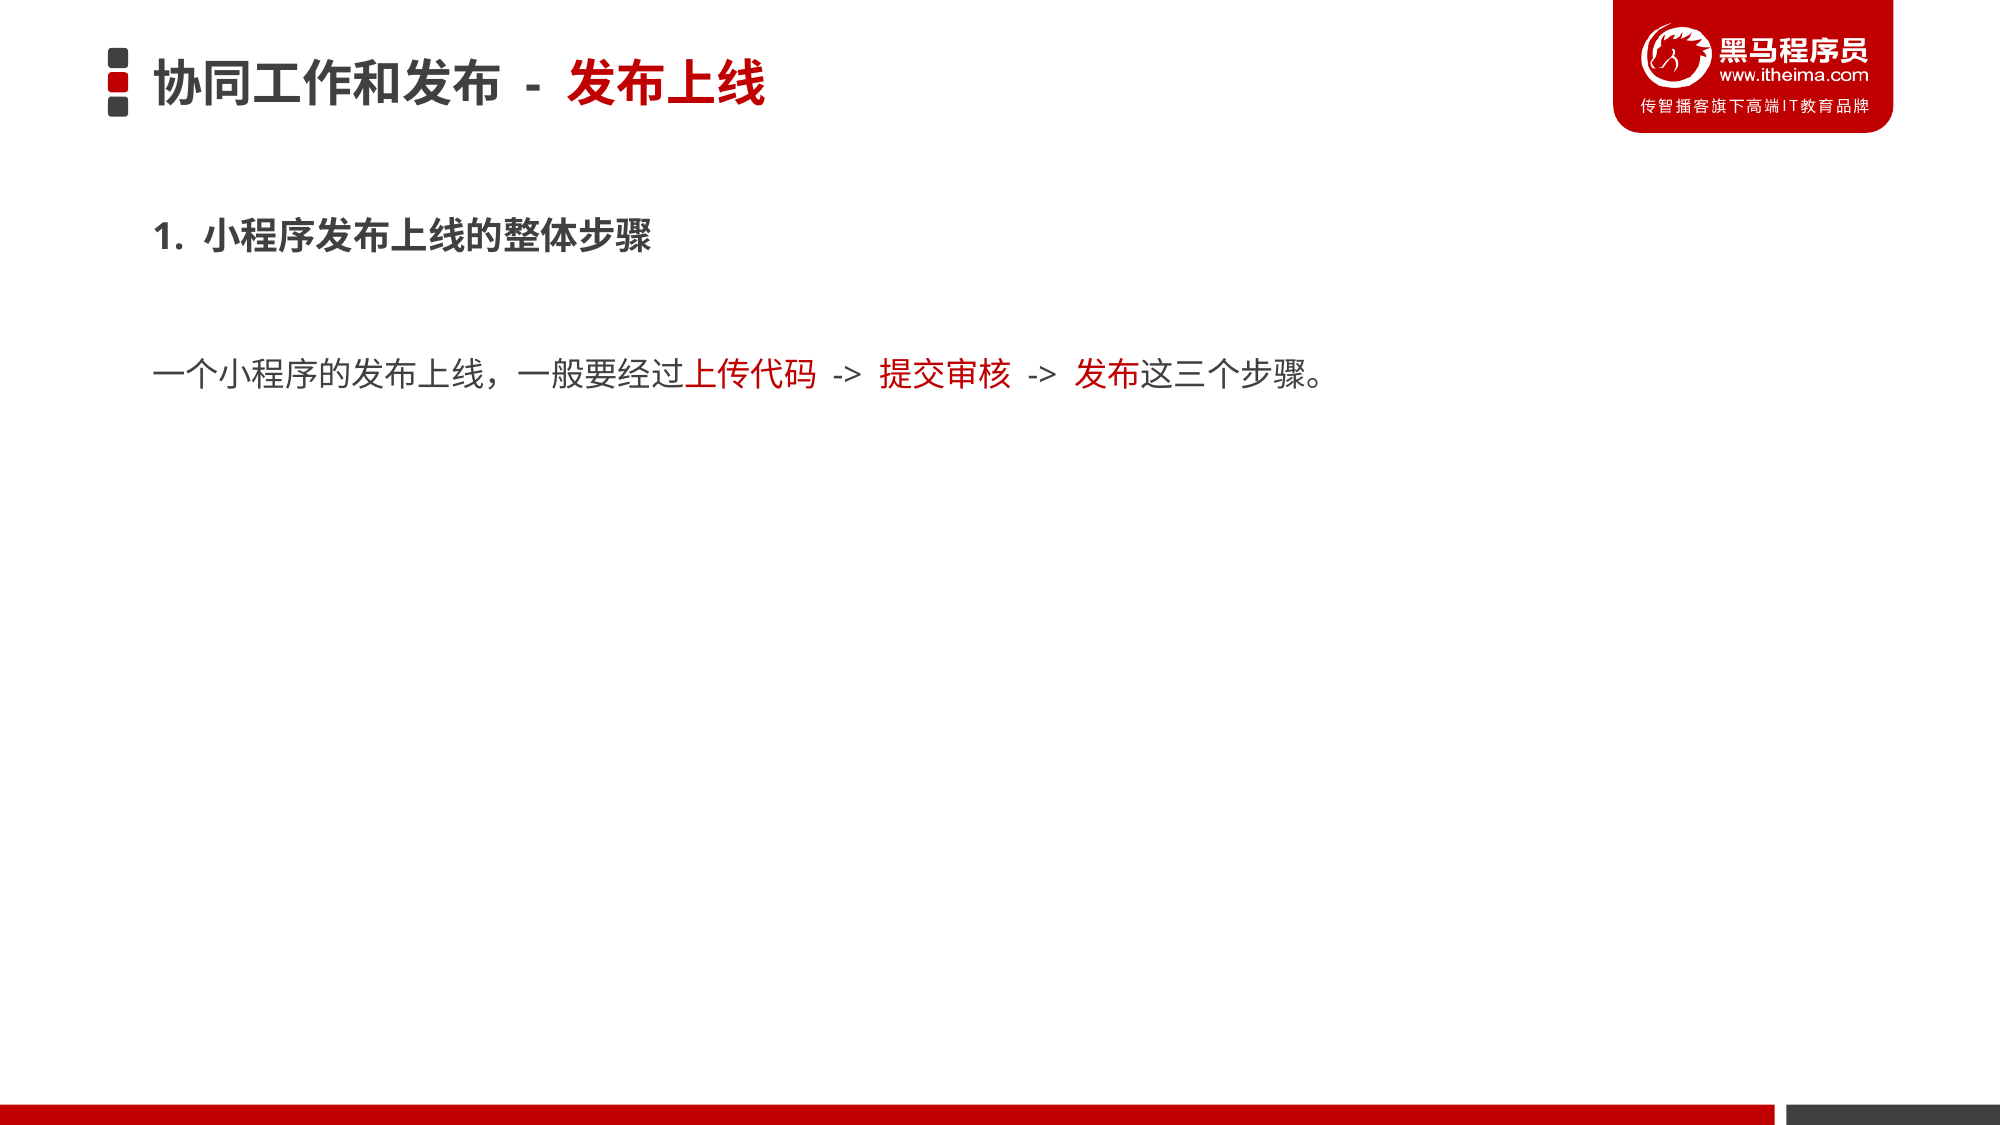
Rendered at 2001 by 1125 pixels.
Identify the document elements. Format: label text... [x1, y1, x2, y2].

picture [1616, 11, 1894, 125]
list 1. 小程序发布上线的整体步骤 [137, 192, 1753, 277]
list 一个小程序的发布上线，一般要经过上传代码 -> 提交审核 -> 发布这三个步骤。 [137, 326, 1753, 1019]
title 协同工作和发布 - 发布上线 [137, 38, 1577, 124]
